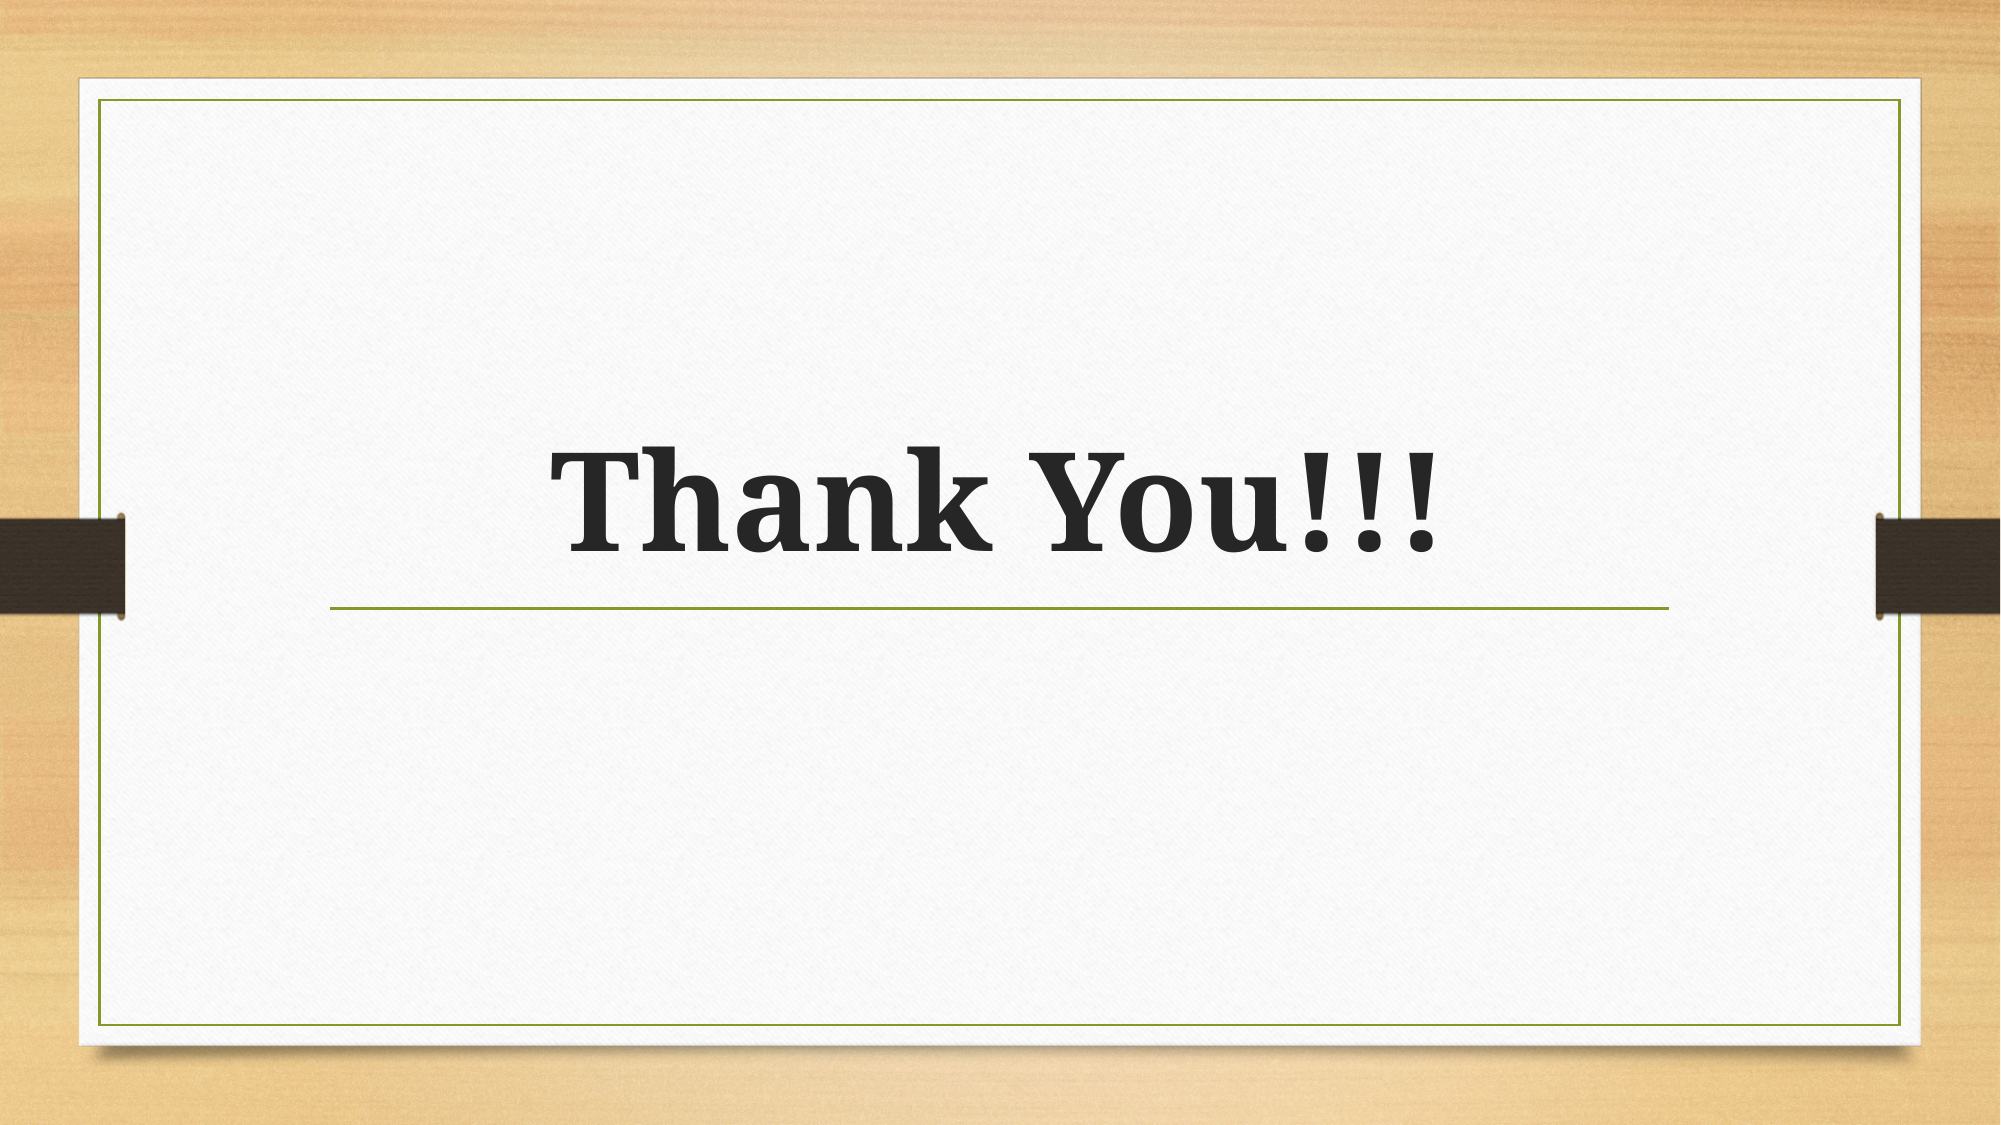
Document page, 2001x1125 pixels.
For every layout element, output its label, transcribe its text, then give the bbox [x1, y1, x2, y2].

title Thank You!!! [330, 287, 1669, 587]
picture [0, 0, 2001, 1125]
